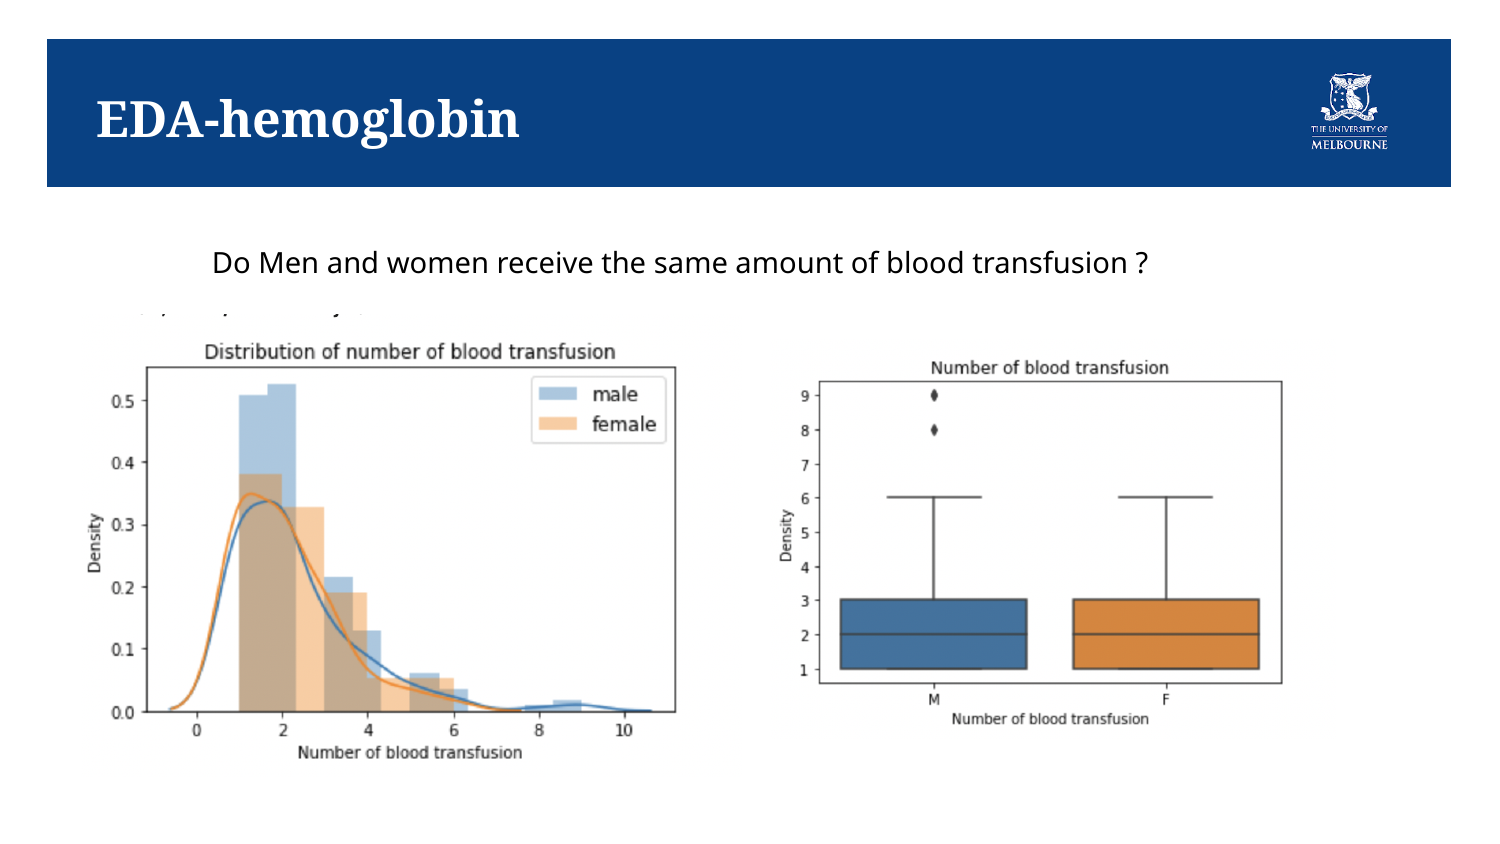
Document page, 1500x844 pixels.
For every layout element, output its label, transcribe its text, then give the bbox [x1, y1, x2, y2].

title EDA-hemoglobin [81, 67, 1145, 159]
text_box Do Men and women receive the same amount of blood transfusion ? [197, 237, 1169, 288]
picture [47, 39, 1451, 187]
picture [81, 314, 743, 777]
picture [769, 339, 1337, 740]
